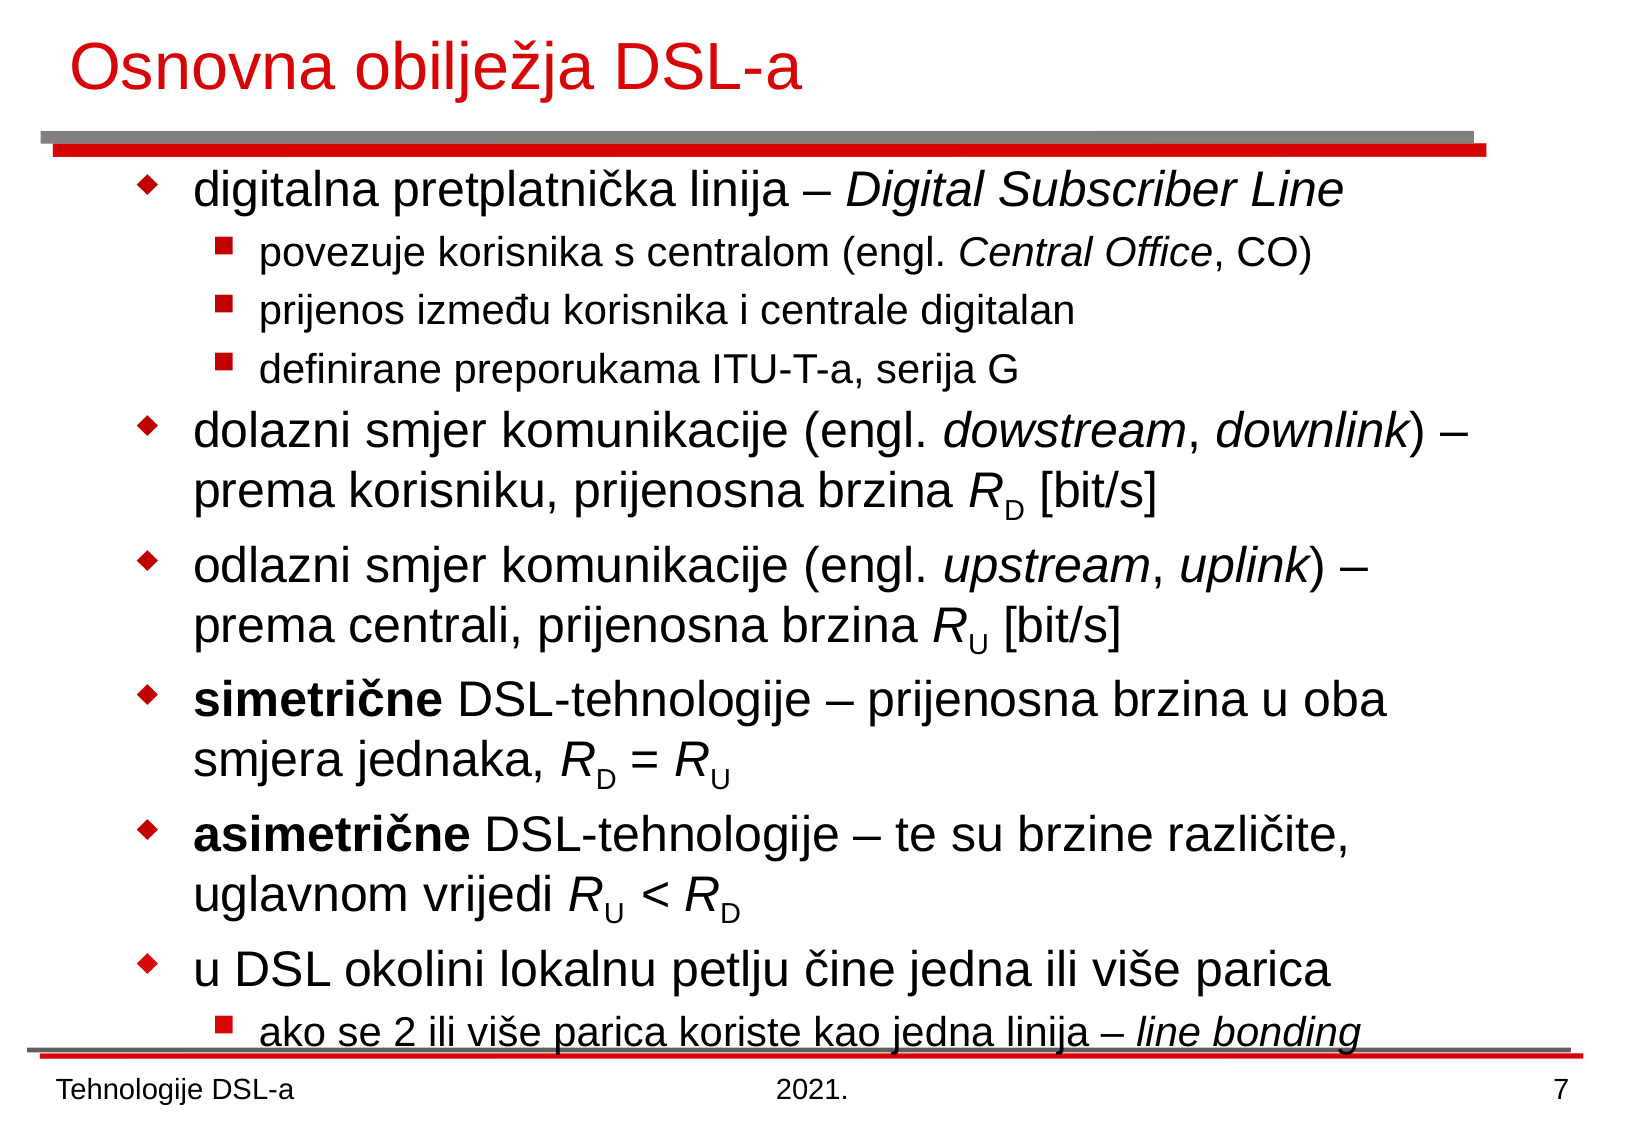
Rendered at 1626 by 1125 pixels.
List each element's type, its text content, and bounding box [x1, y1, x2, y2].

slide_number 2021. [642, 1062, 982, 1125]
slide_number 7 [1245, 1062, 1585, 1125]
title Osnovna obilježja DSL-a [53, 0, 1436, 126]
footer Tehnologije DSL-a [40, 1062, 556, 1125]
list digitalna pretplatnička linija – Digital Subscriber Line povezuje korisnika s centralom (engl. Central Office, CO) prijenos između korisnika i centrale digitalan definirane preporukama ITU-T-a, serija G dolazni smjer komunikacije (engl. dowstream, downlink) – prema korisniku, prijenosna brzina RD [bit/s] odlazni smjer komunikacije (engl. upstream, uplink) – prema centrali, prijenosna brzina RU [bit/s] simetrične DSL-tehnologije – prijenosna brzina u oba smjera jednaka, RD = RU asimetrične DSL-tehnologije – te su brzine različite, uglavnom vrijedi RU < RD u DSL okolini lokalnu petlju čine jedna ili više parica ako se 2 ili više parica koriste kao jedna linija – line bonding [121, 148, 1504, 1036]
